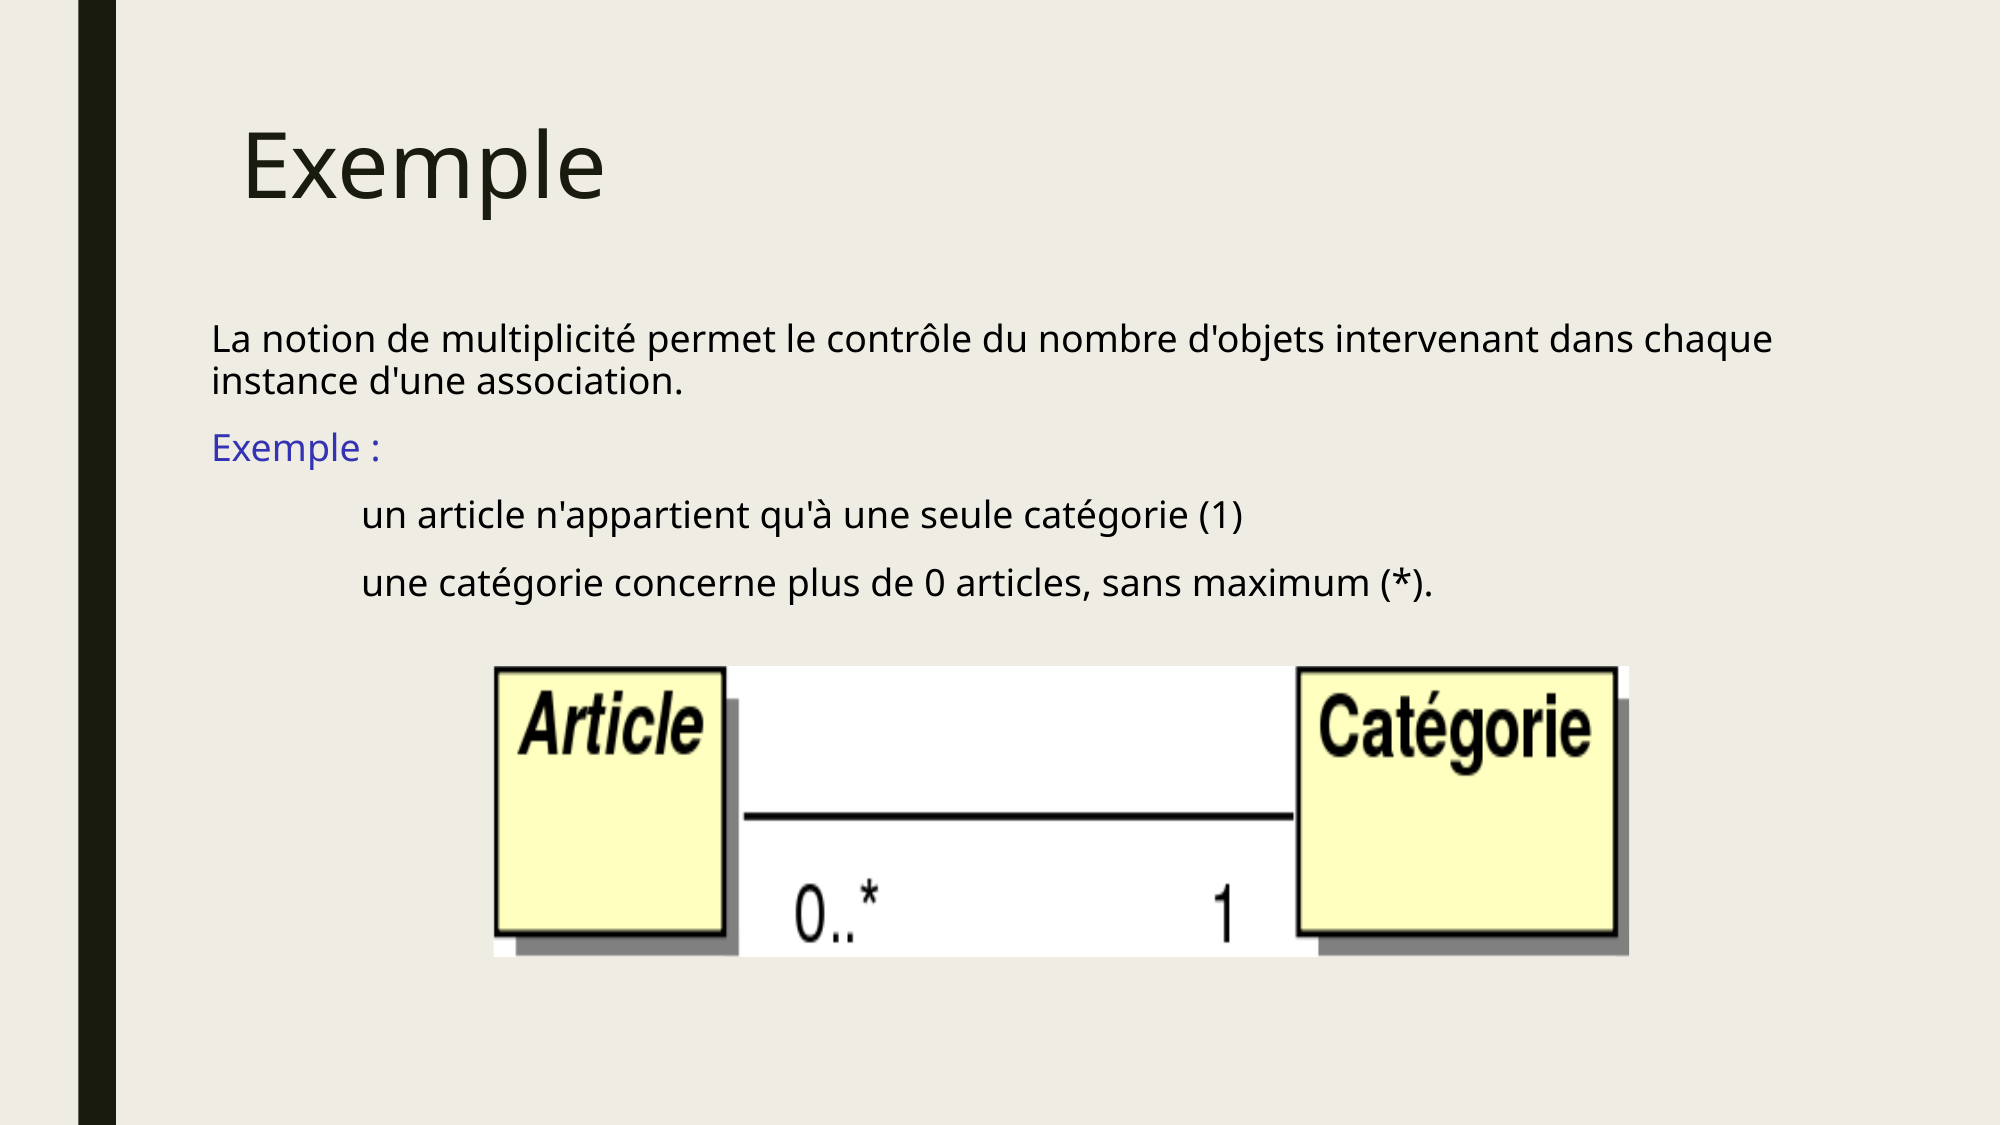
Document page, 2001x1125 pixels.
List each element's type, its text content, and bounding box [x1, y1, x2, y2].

title Exemple [225, 112, 913, 240]
picture [493, 665, 1630, 957]
list La notion de multiplicité permet le contrôle du nombre d'objets intervenant dans chaque instance d'une association. Exemple : un article n'appartient qu'à une seule catégorie (1) une catégorie concerne plus de 0 articles, sans maximum (*). [196, 310, 1904, 668]
